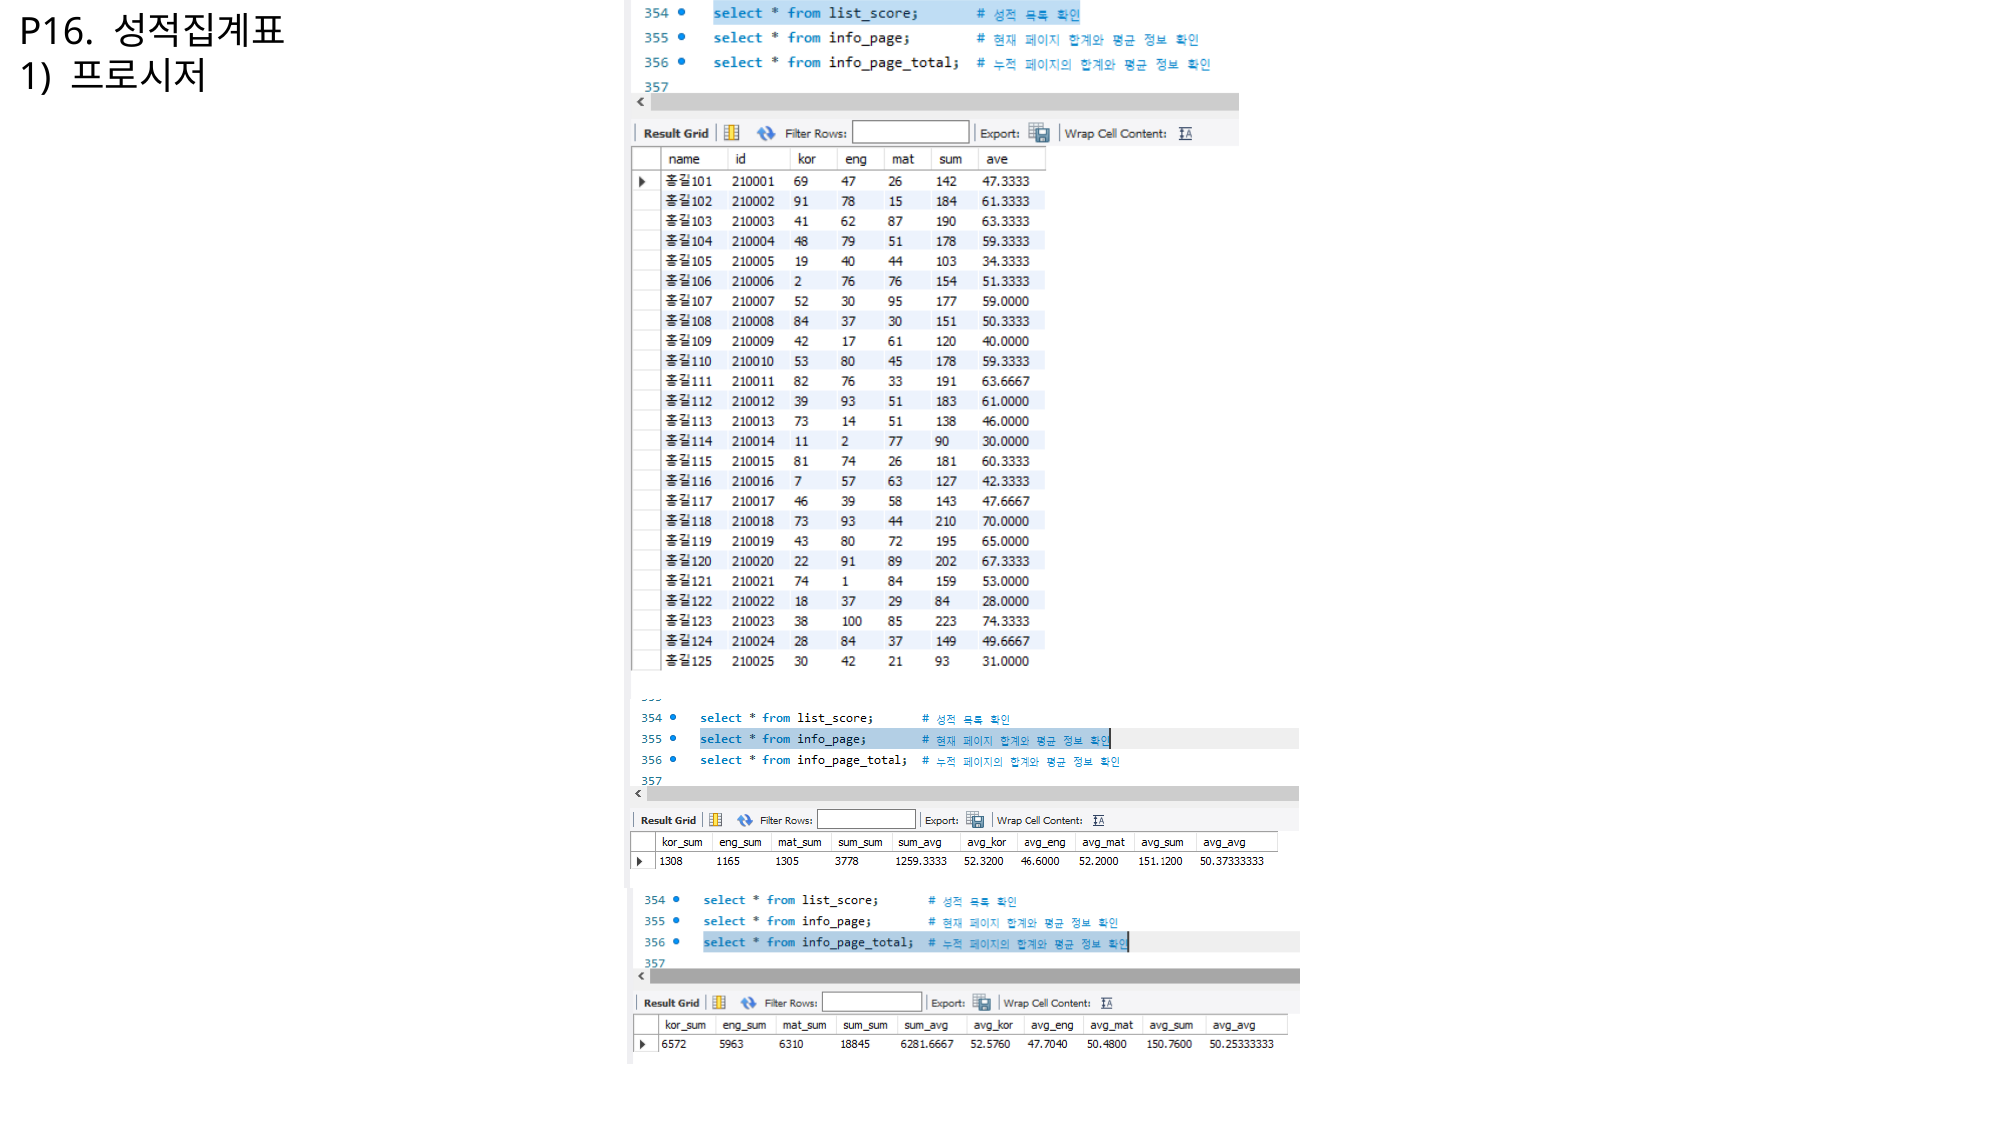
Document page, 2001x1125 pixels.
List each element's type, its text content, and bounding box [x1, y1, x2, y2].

text_box P16. 성적집계표 1) 프로시저 [3, 0, 301, 105]
picture [624, 0, 1300, 1065]
